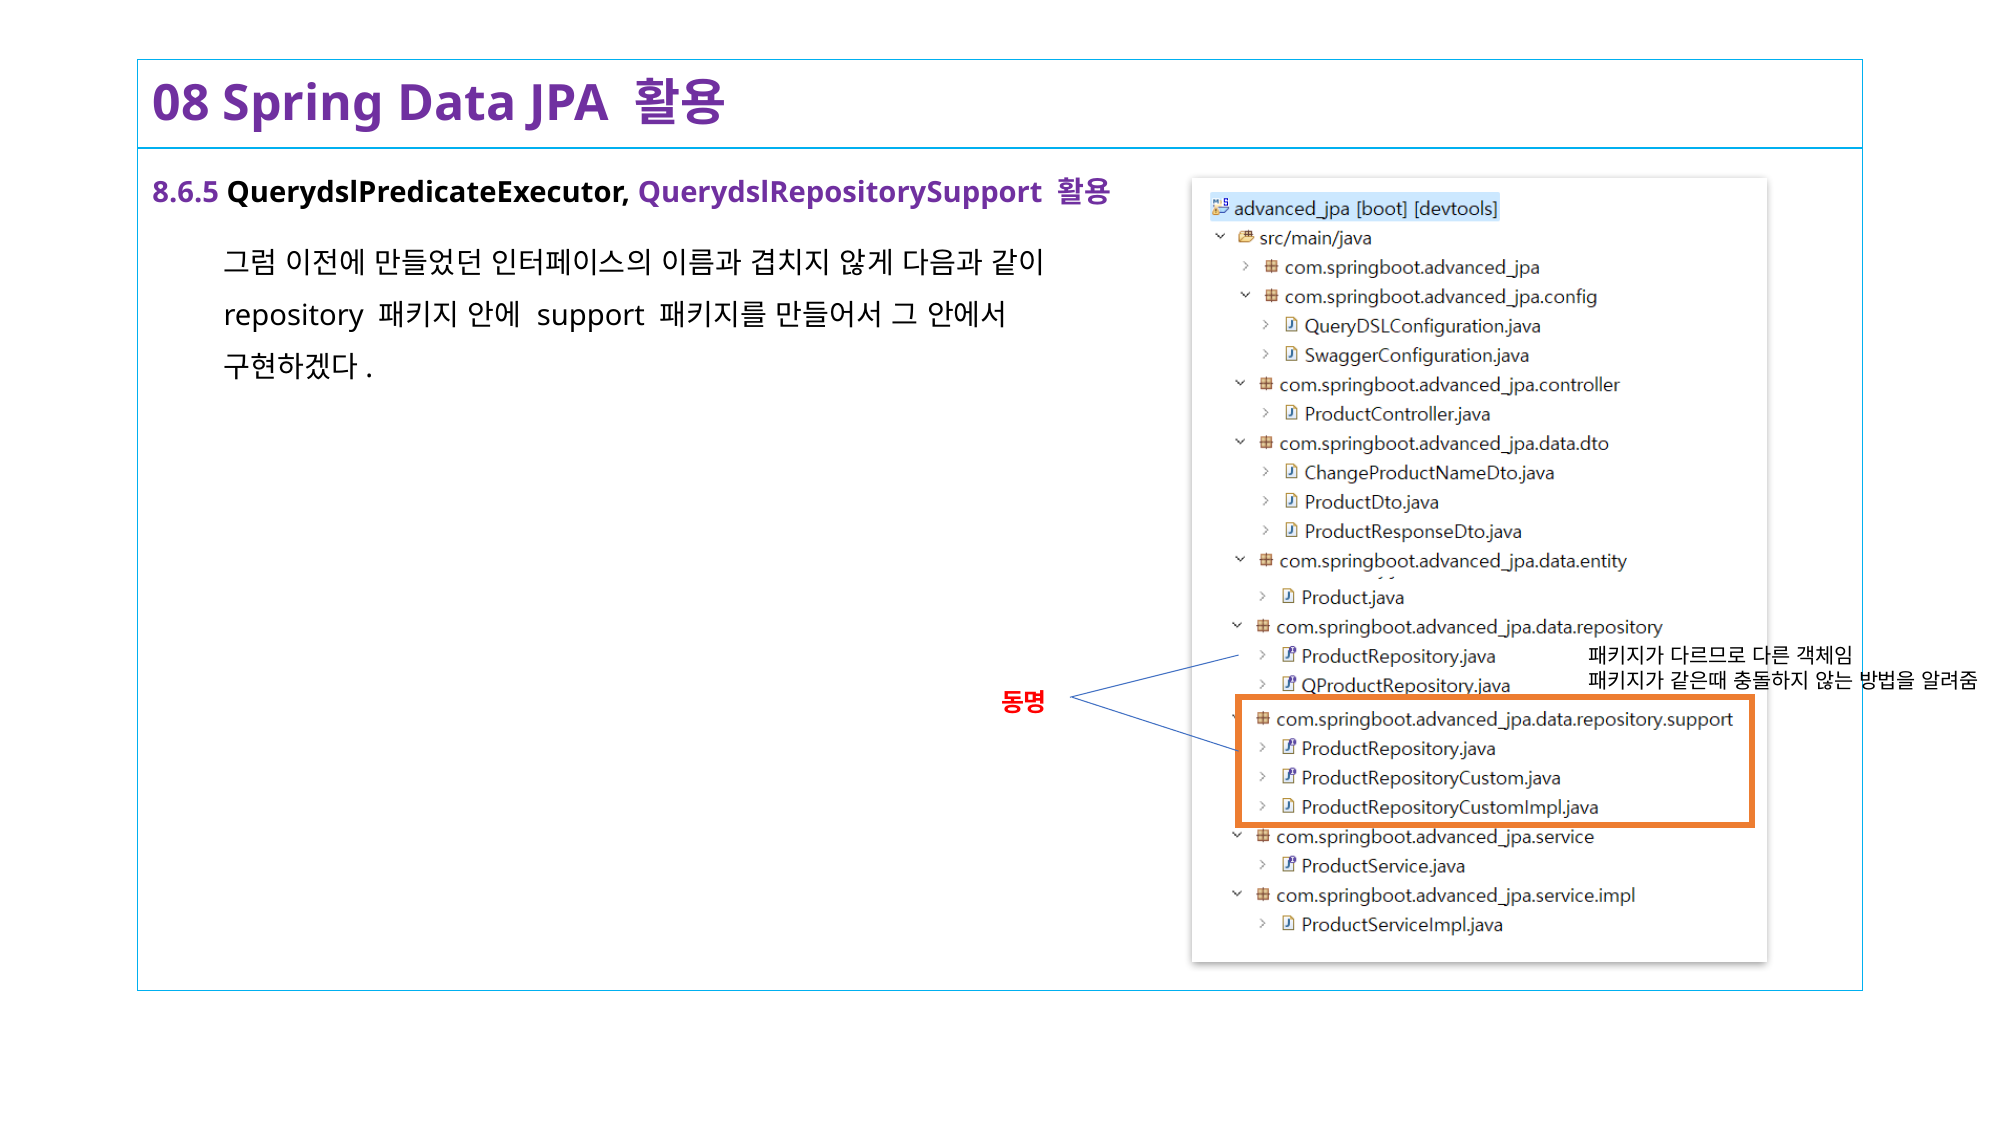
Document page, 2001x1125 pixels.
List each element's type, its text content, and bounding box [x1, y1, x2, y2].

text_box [1072, 697, 1239, 752]
text_box 동명 [986, 678, 1072, 724]
text_box 패키지가 다르므로 다른 객체임 패키지가 같은때 충돌하지 않는 방법을 알려줌 [1753, 635, 1994, 701]
title 08 Spring Data JPA 활용 [137, 59, 1863, 148]
picture [1206, 192, 1753, 948]
list 8.6.5 QuerydslPredicateExecutor, QuerydslRepositorySupport 활용 [137, 148, 1863, 991]
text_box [1069, 655, 1239, 698]
text_box 그럼 이전에 만들었던 인터페이스의 이름과 겹치지 않게 다음과 같이 repository 패키지 안에 support 패키지를 만들어서 그 안에서 구현하겠다. [208, 219, 1097, 392]
